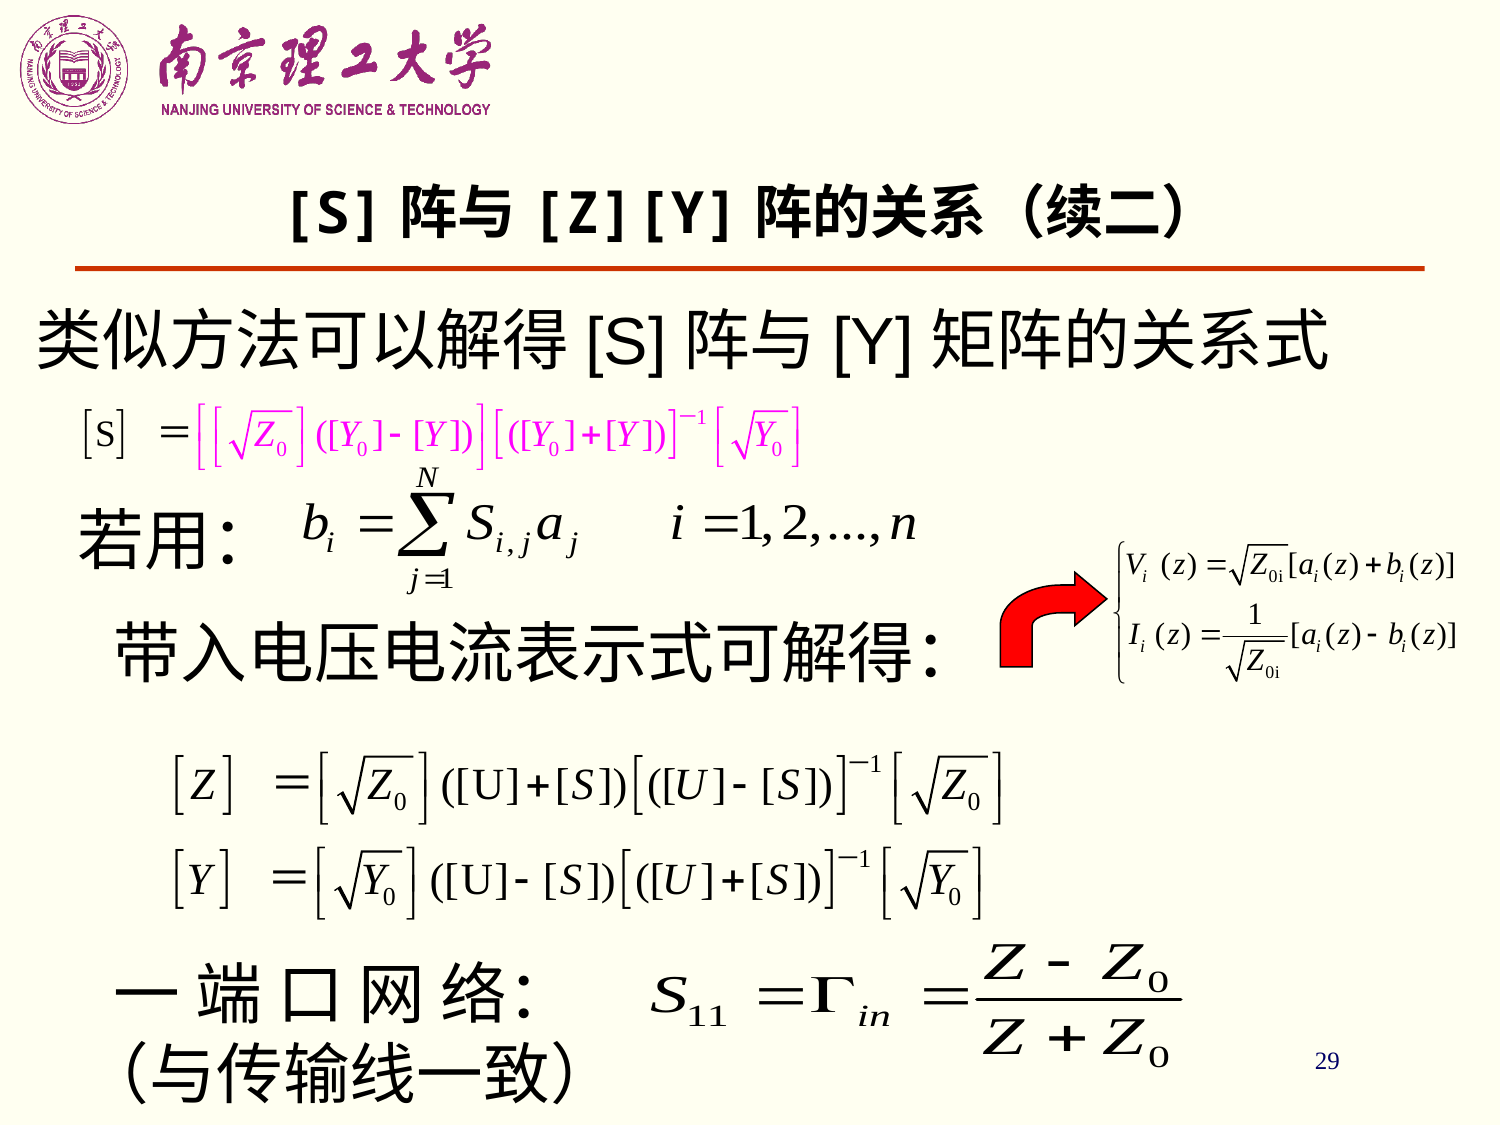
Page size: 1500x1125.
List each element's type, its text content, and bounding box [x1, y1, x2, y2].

text_box [1000, 572, 1106, 667]
picture [17, 15, 491, 126]
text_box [168, 742, 1016, 928]
text_box 带入电压电流表示式可解得： [99, 603, 997, 699]
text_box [76, 453, 928, 604]
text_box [1106, 535, 1461, 691]
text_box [79, 397, 812, 453]
text_box 类似方法可以解得[S]阵与[Y]矩阵的关系式 [20, 290, 1346, 386]
title [S]阵与[Z][Y]阵的关系（续二） [265, 159, 1254, 261]
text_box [76, 928, 1199, 1080]
